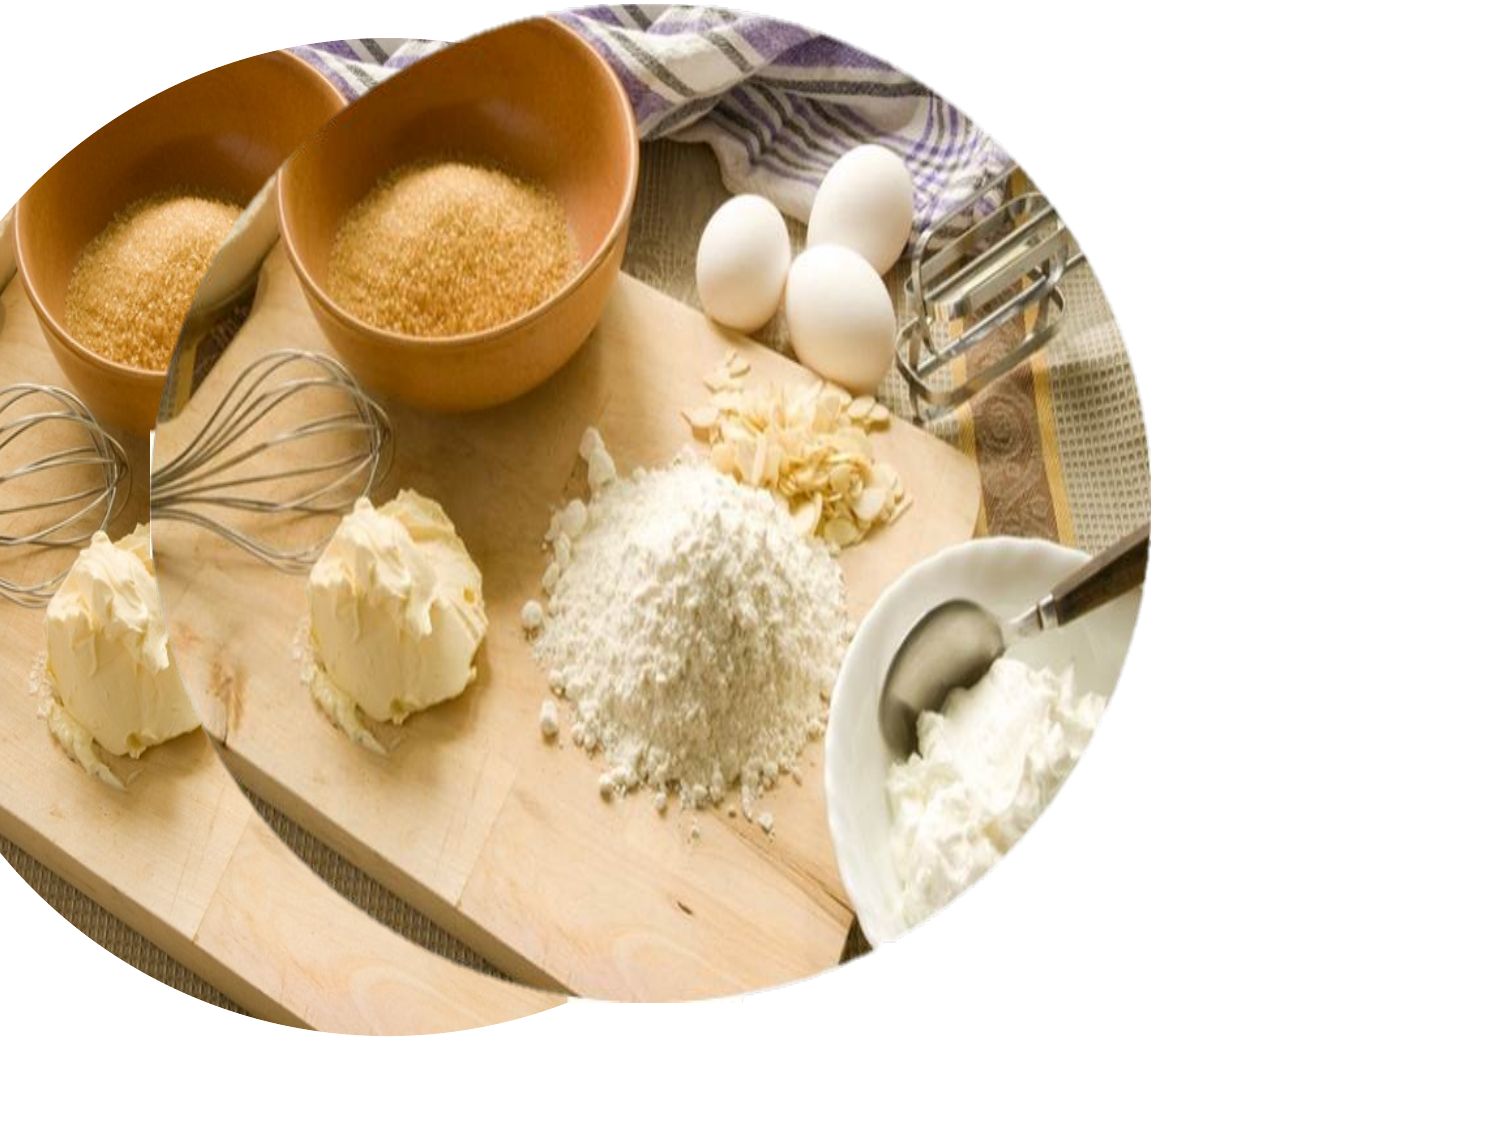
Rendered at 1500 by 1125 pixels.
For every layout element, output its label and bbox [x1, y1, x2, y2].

picture [0, 4, 1151, 1037]
